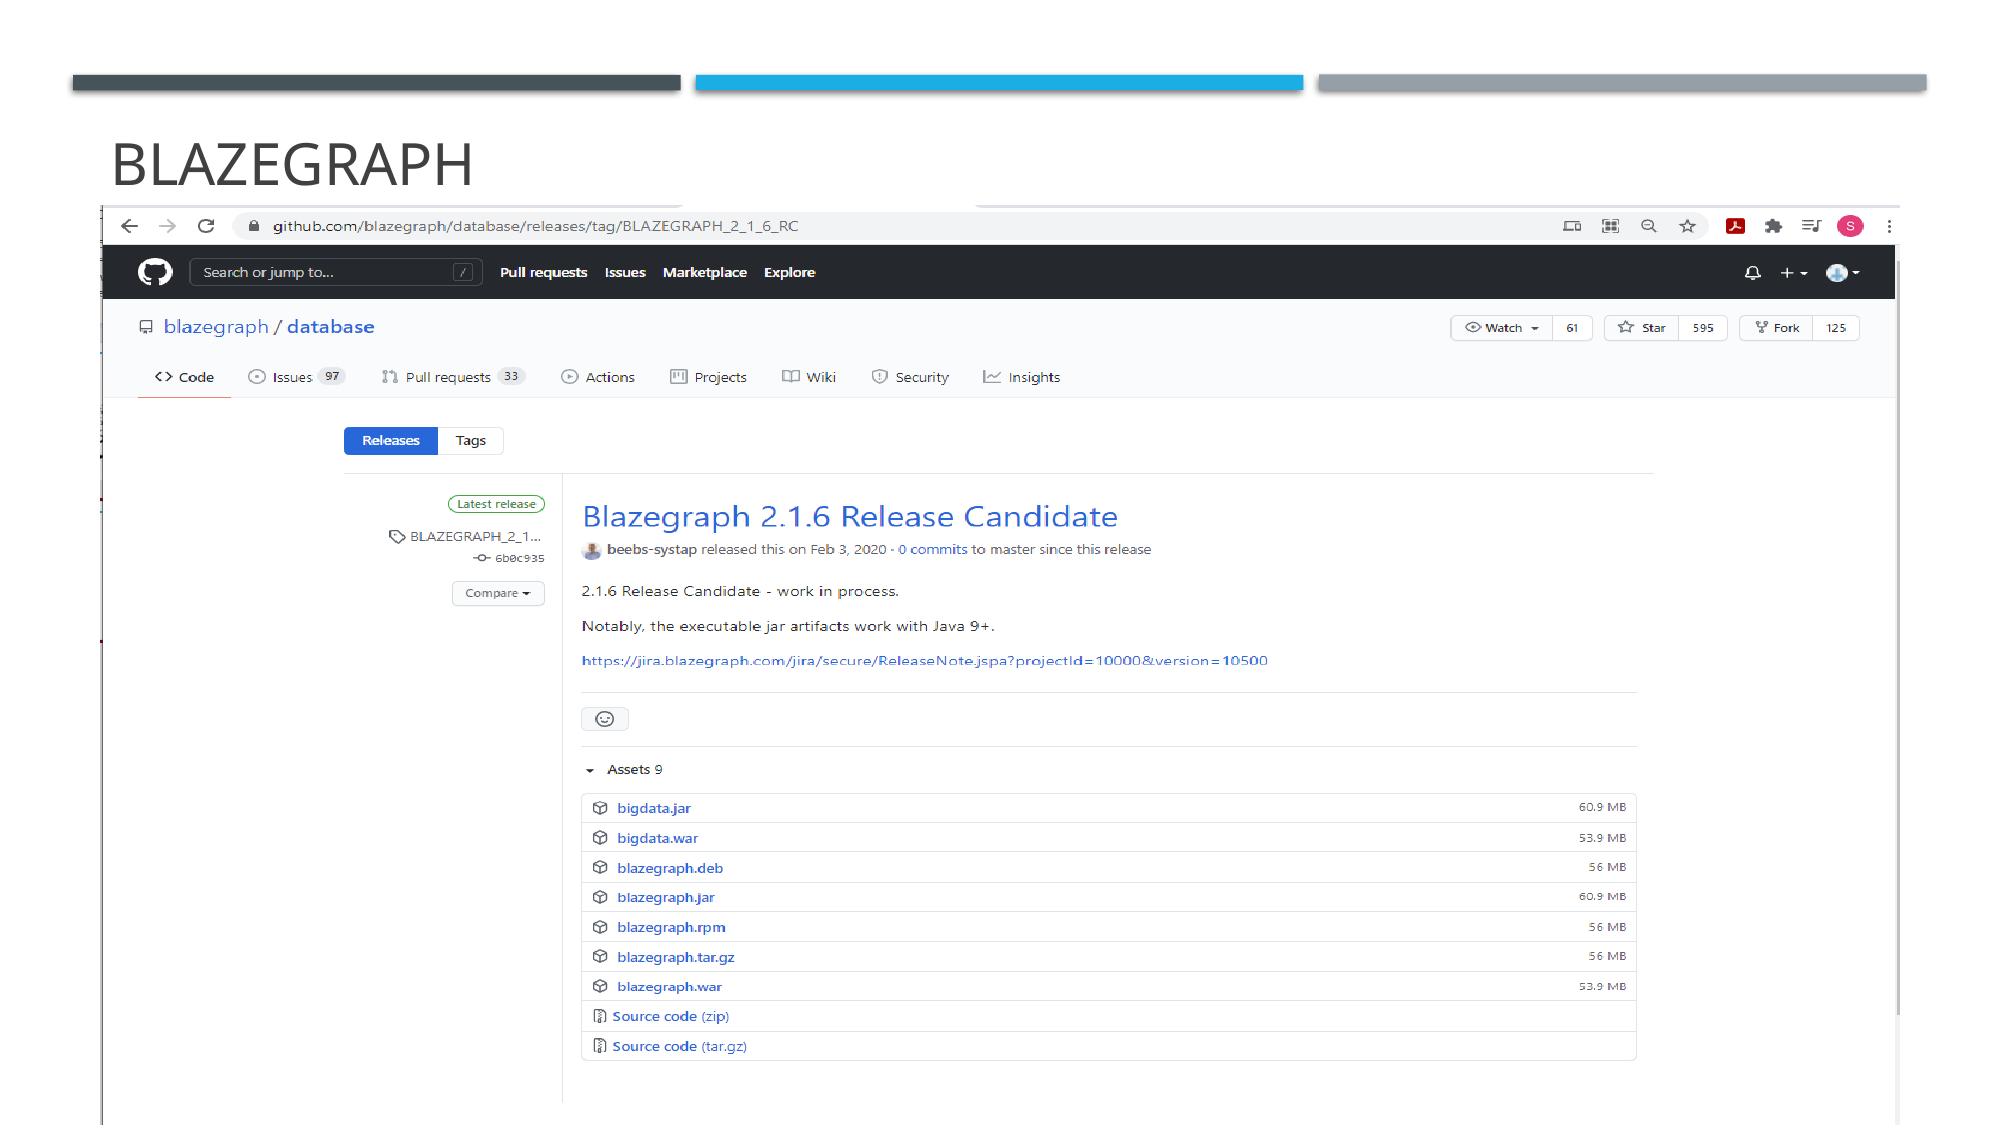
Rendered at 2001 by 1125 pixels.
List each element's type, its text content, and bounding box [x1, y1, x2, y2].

title Blazegraph [95, 115, 1905, 206]
picture [99, 204, 1900, 1125]
